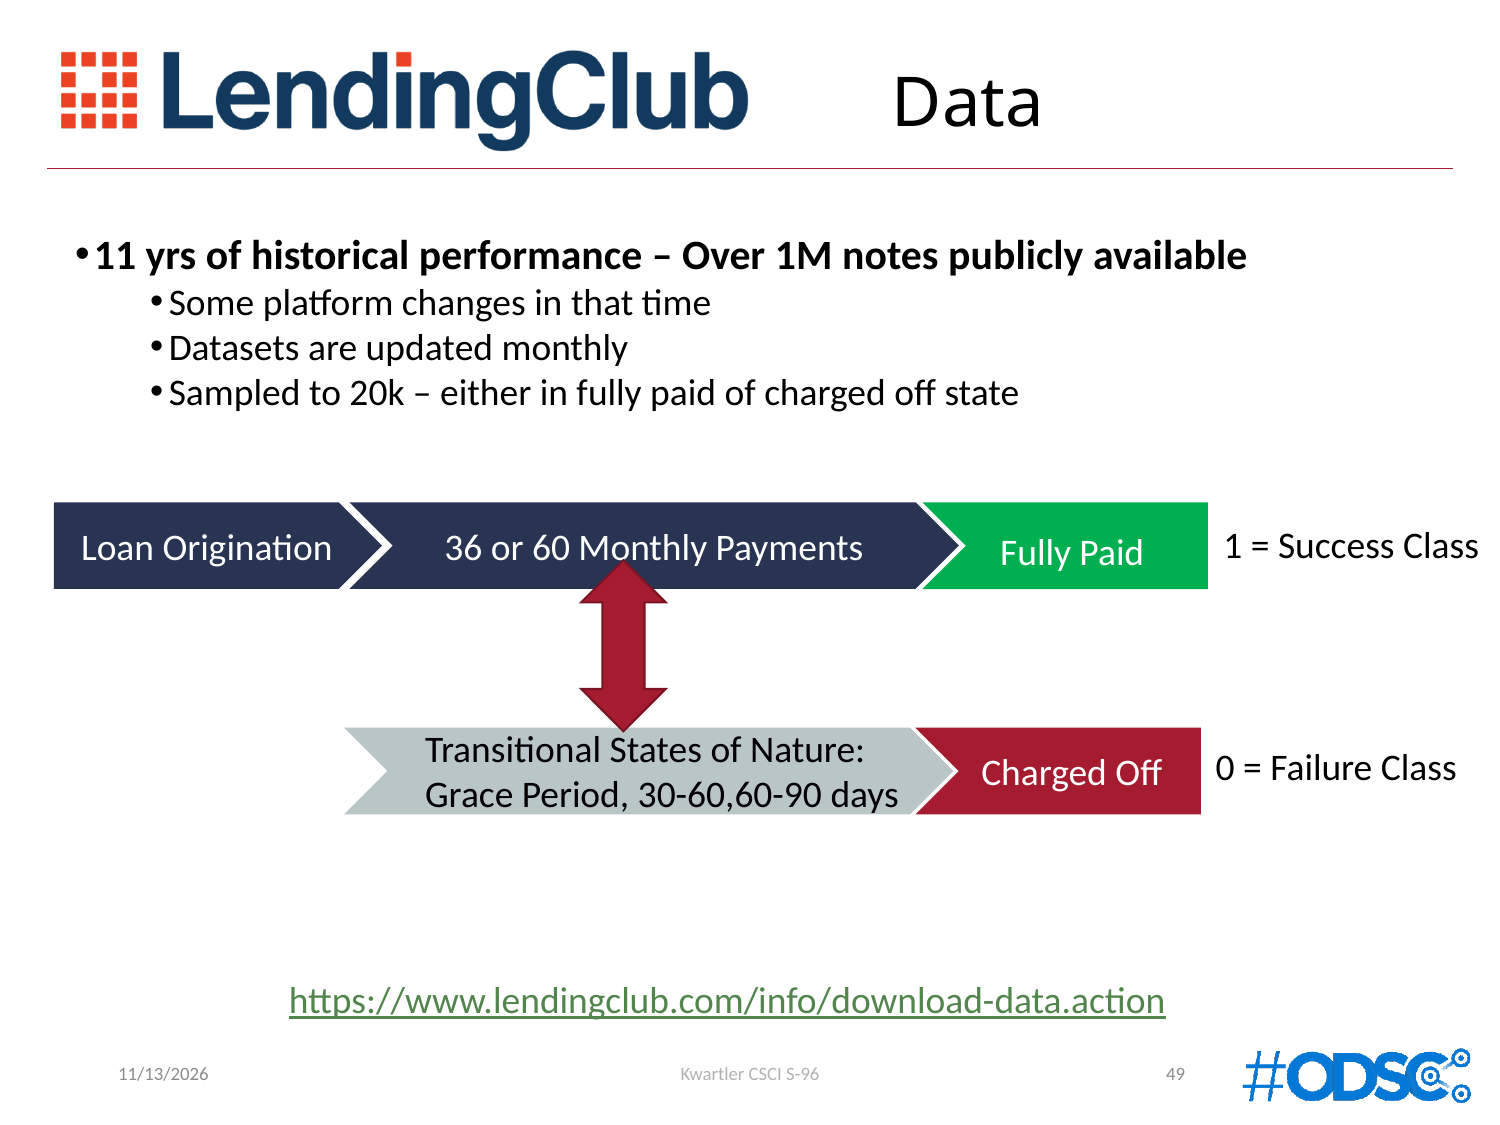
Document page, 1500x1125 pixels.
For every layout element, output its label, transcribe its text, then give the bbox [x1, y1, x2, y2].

slide_number 49 [1059, 1042, 1200, 1103]
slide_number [103, 1042, 441, 1103]
text_box https://www.lendingclub.com/info/download-data.action [274, 968, 1217, 1029]
title Data [755, 59, 1397, 157]
text_box 1 = Success Class [1208, 513, 1495, 573]
picture [52, 49, 755, 158]
text_box 11 yrs of historical performance – Over 1M notes publicly available Some platform changes in that time Datasets are updated monthly Sampled to 20k – either in fully paid of charged off state [60, 220, 1264, 466]
picture [1225, 1038, 1480, 1116]
footer Kwartler CSCI S-96 [496, 1042, 1004, 1103]
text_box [53, 502, 1208, 824]
text_box 0 = Failure Class [1208, 735, 1472, 795]
